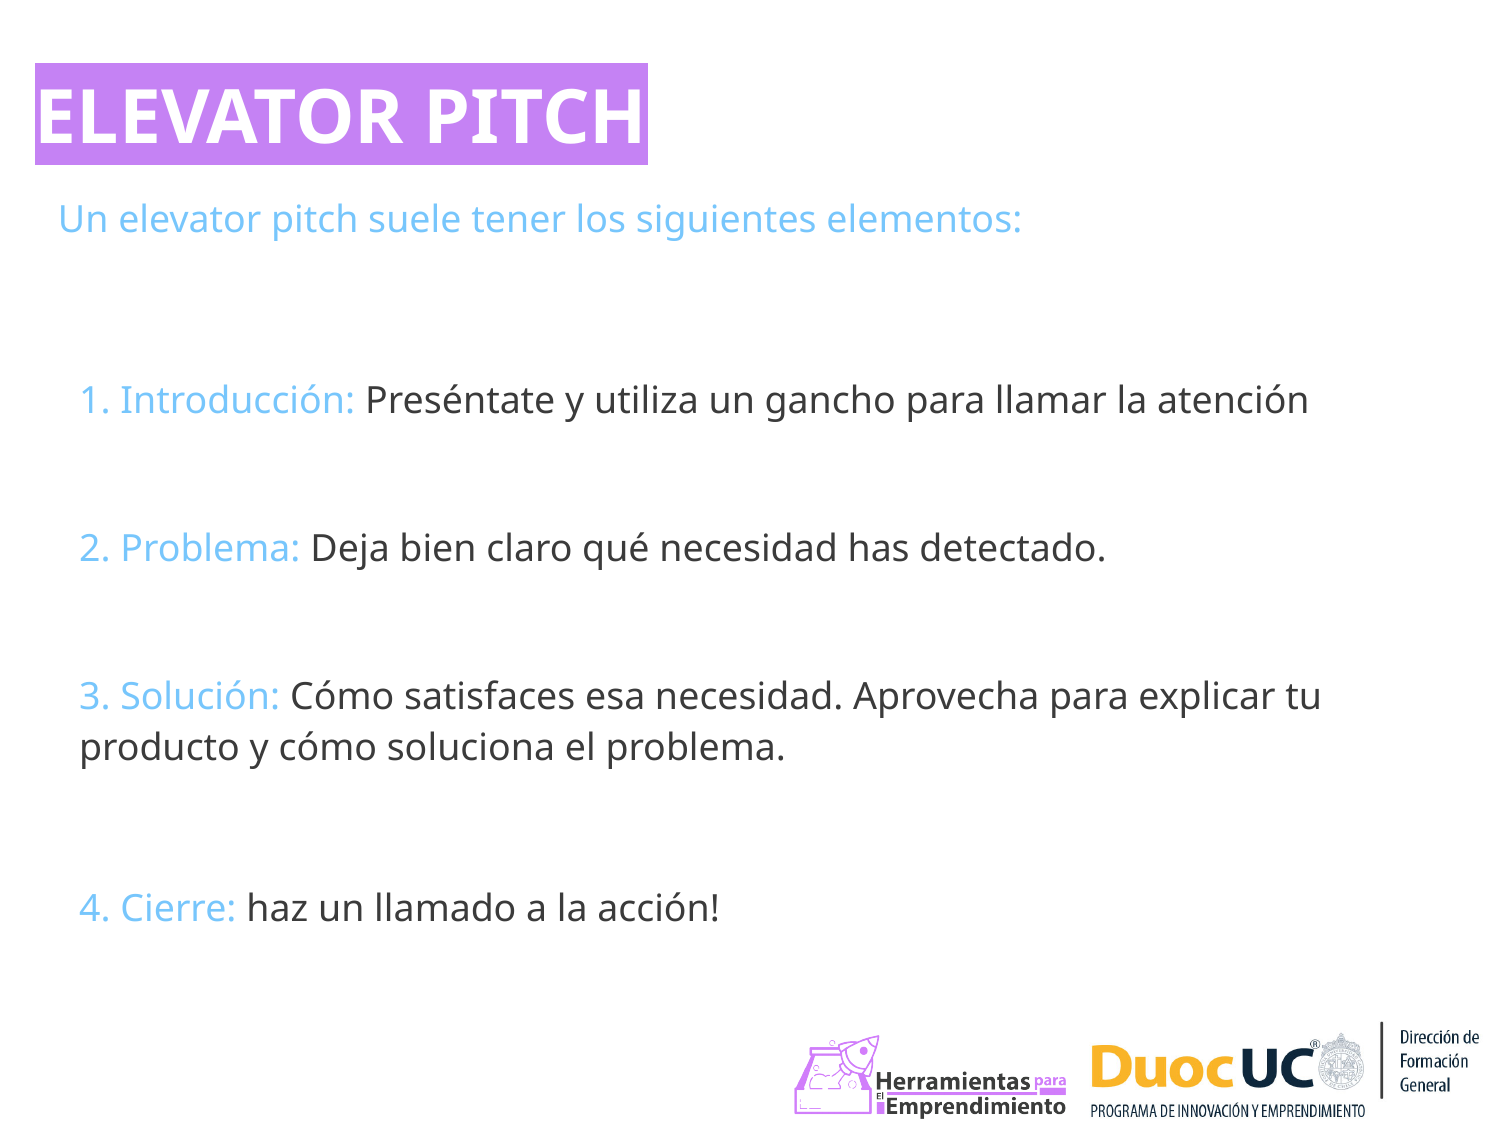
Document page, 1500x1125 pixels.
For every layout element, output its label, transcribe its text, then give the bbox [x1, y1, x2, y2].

picture [794, 1021, 1496, 1125]
table_cell 4. Cierre: haz un llamado a la acción! [64, 874, 1436, 958]
table_cell 2. Problema: Deja bien claro qué necesidad has detectado. [64, 514, 1436, 662]
text_box Un elevator pitch suele tener los siguientes elementos: [49, 190, 1210, 245]
table_cell 3. Solución: Cómo satisfaces esa necesidad. Aprovecha para explicar tu producto y cómo soluciona el problema. [64, 662, 1436, 874]
title ELEVATOR PITCH [19, 63, 1460, 179]
table_header 1. Introducción: Preséntate y utiliza un gancho para llamar la atención [64, 366, 1436, 514]
